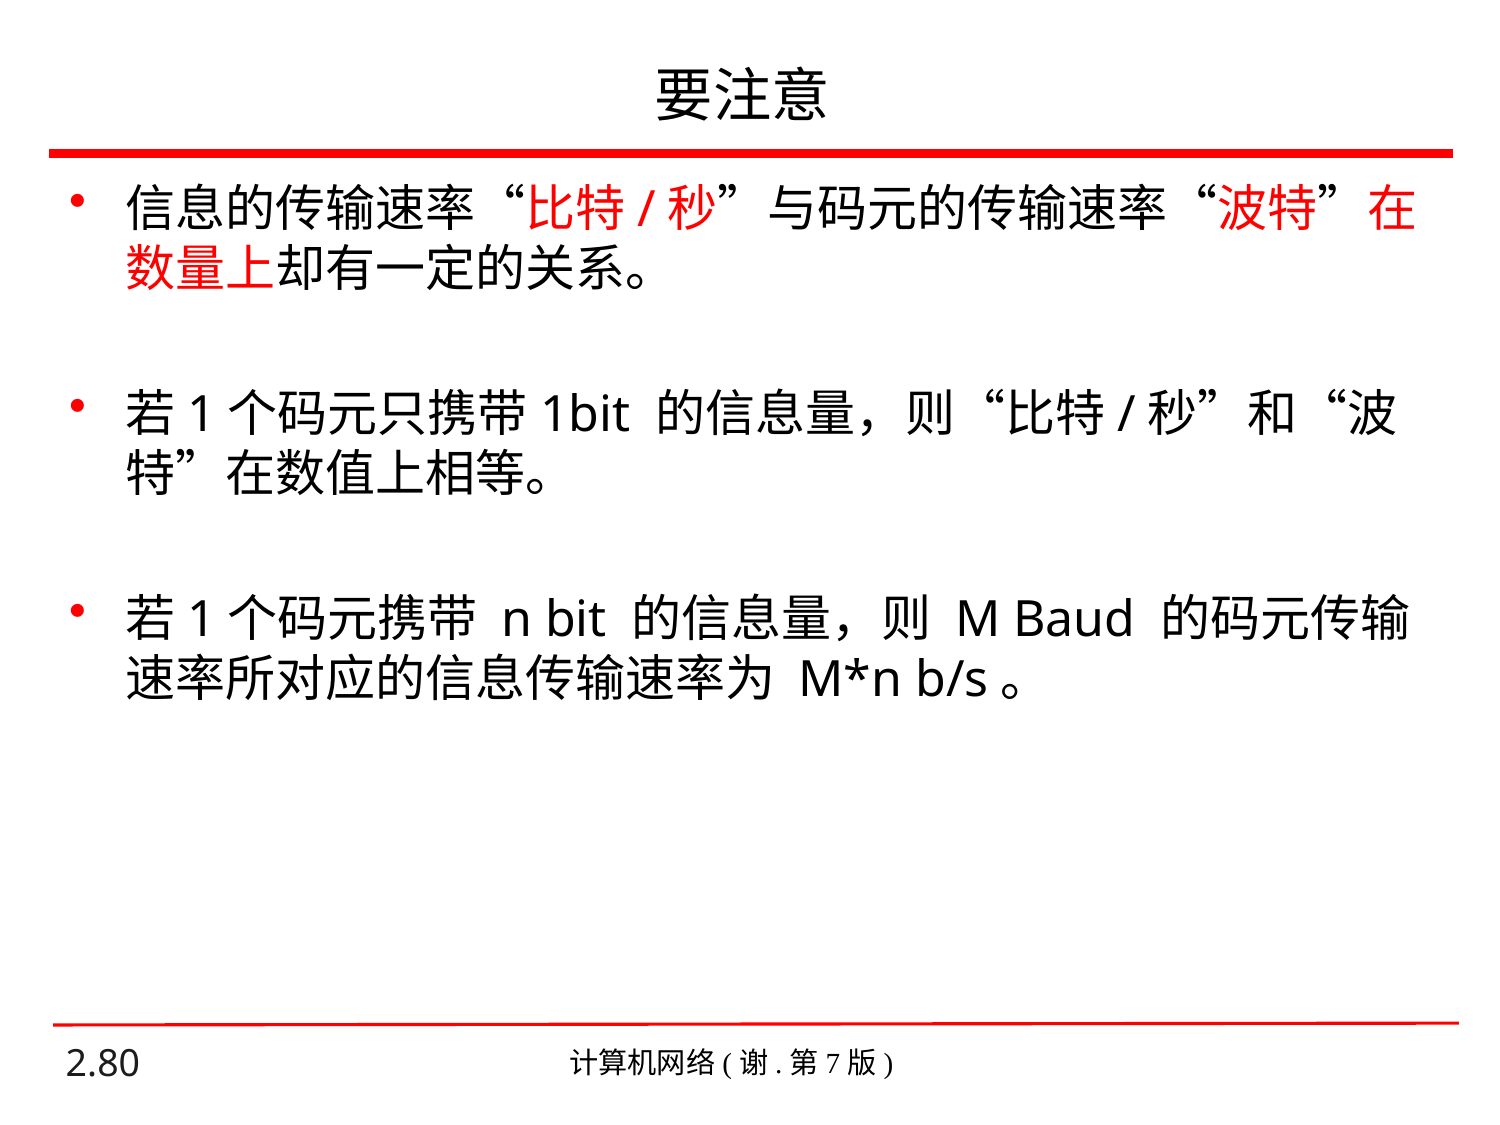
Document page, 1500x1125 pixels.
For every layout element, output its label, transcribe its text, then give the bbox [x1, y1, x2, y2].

title 要注意 [58, 33, 1440, 137]
list 信息的传输速率“比特/秒”与码元的传输速率“波特”在数量上却有一定的关系。 若1个码元只携带1bit 的信息量，则“比特/秒”和“波特”在数值上相等。 若1个码元携带 n bit 的信息量，则 M Baud 的码元传输速率所对应的信息传输速率为 M*n b/s。 [53, 168, 1447, 1014]
